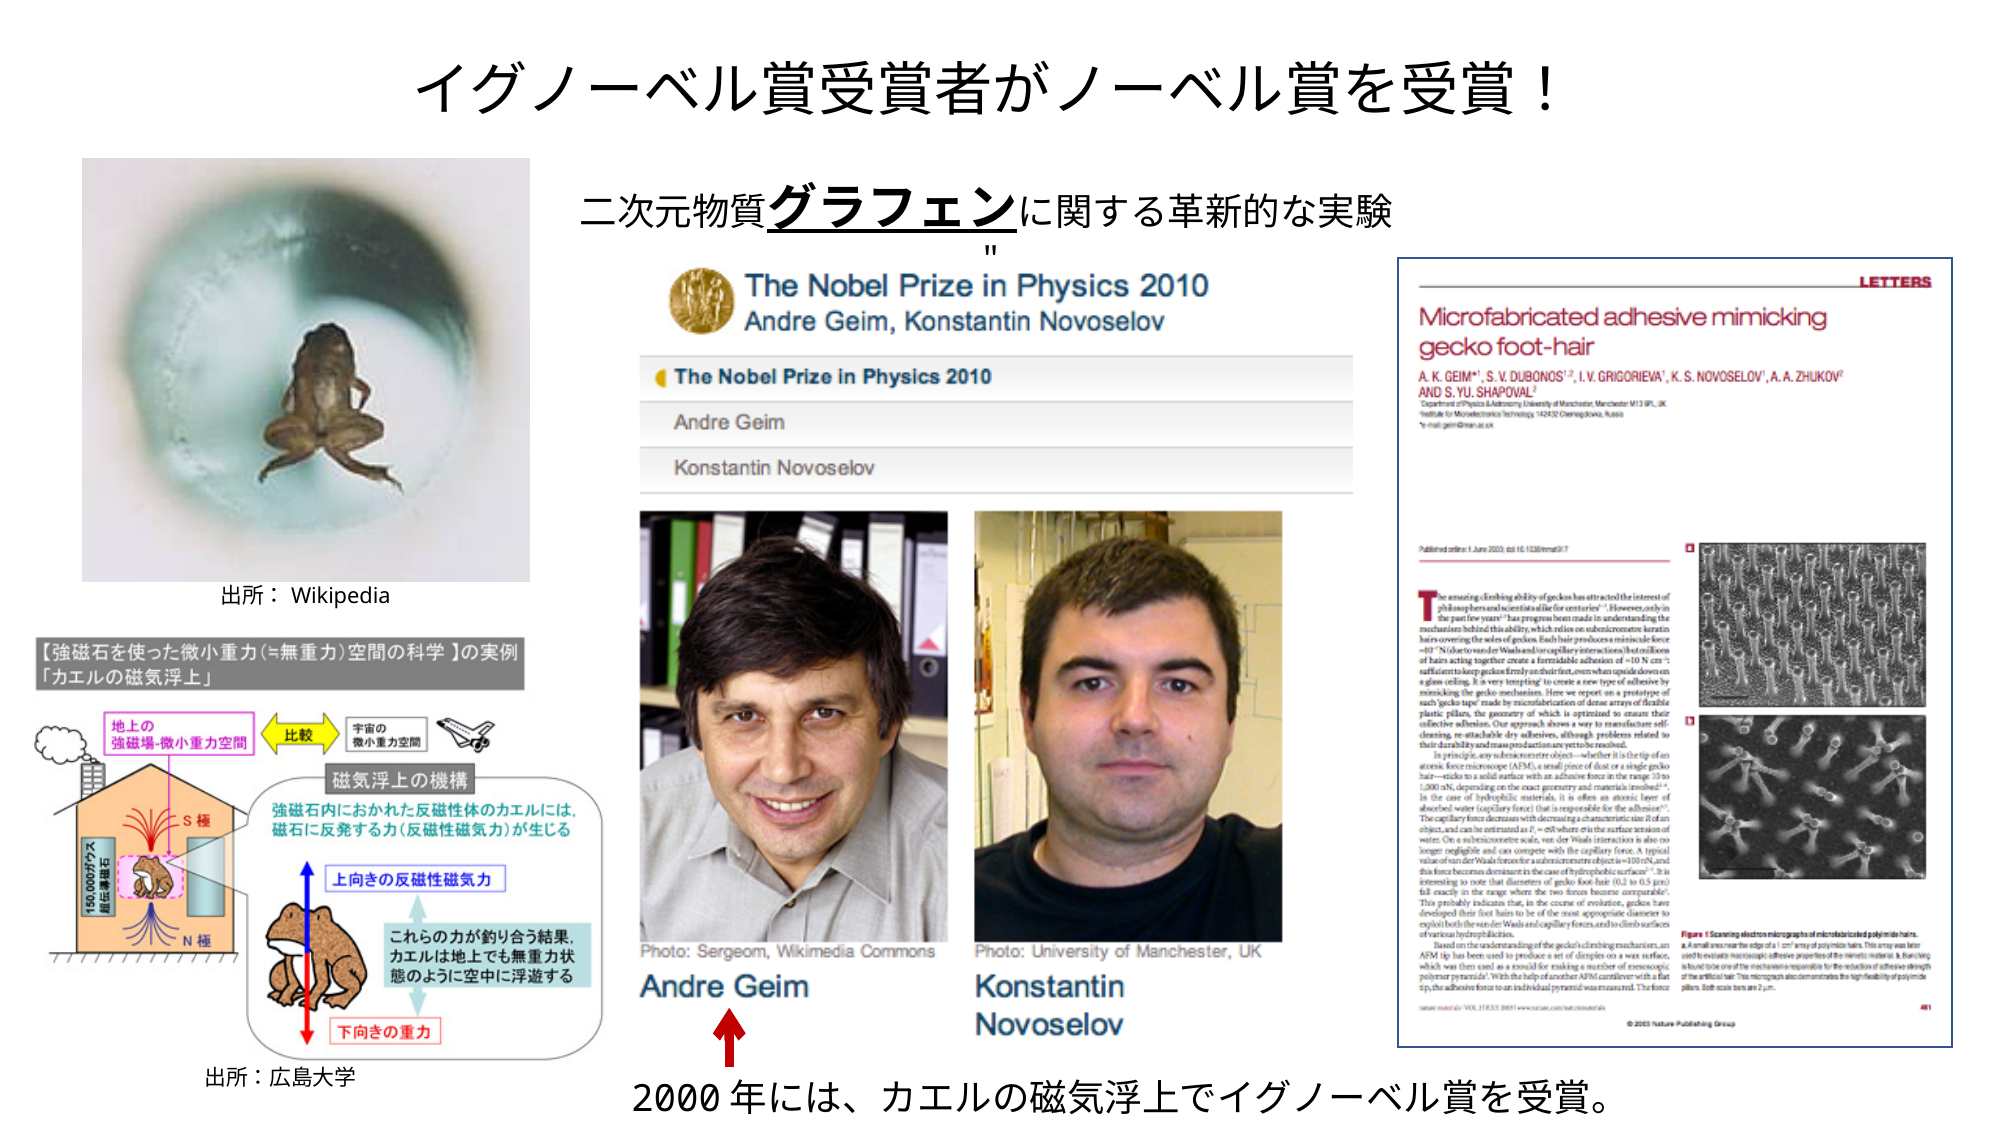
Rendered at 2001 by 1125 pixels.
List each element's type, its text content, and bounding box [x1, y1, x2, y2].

text_box 二次元物質グラフェンに関する革新的な実験" [557, 167, 1424, 288]
text_box [1424, 257, 1953, 263]
text_box 2000年には、カエルの磁気浮上でイグノーベル賞を受賞。 [616, 1066, 1774, 1125]
text_box 出所：Wikipedia [194, 582, 418, 616]
picture [629, 257, 1353, 1047]
text_box イグノーベル賞受賞者がノーベル賞を受賞！ [318, 46, 1669, 127]
picture [24, 627, 609, 1067]
text_box 出所：広島大学 [168, 1067, 393, 1098]
picture [81, 158, 530, 582]
picture [1397, 263, 1953, 1047]
